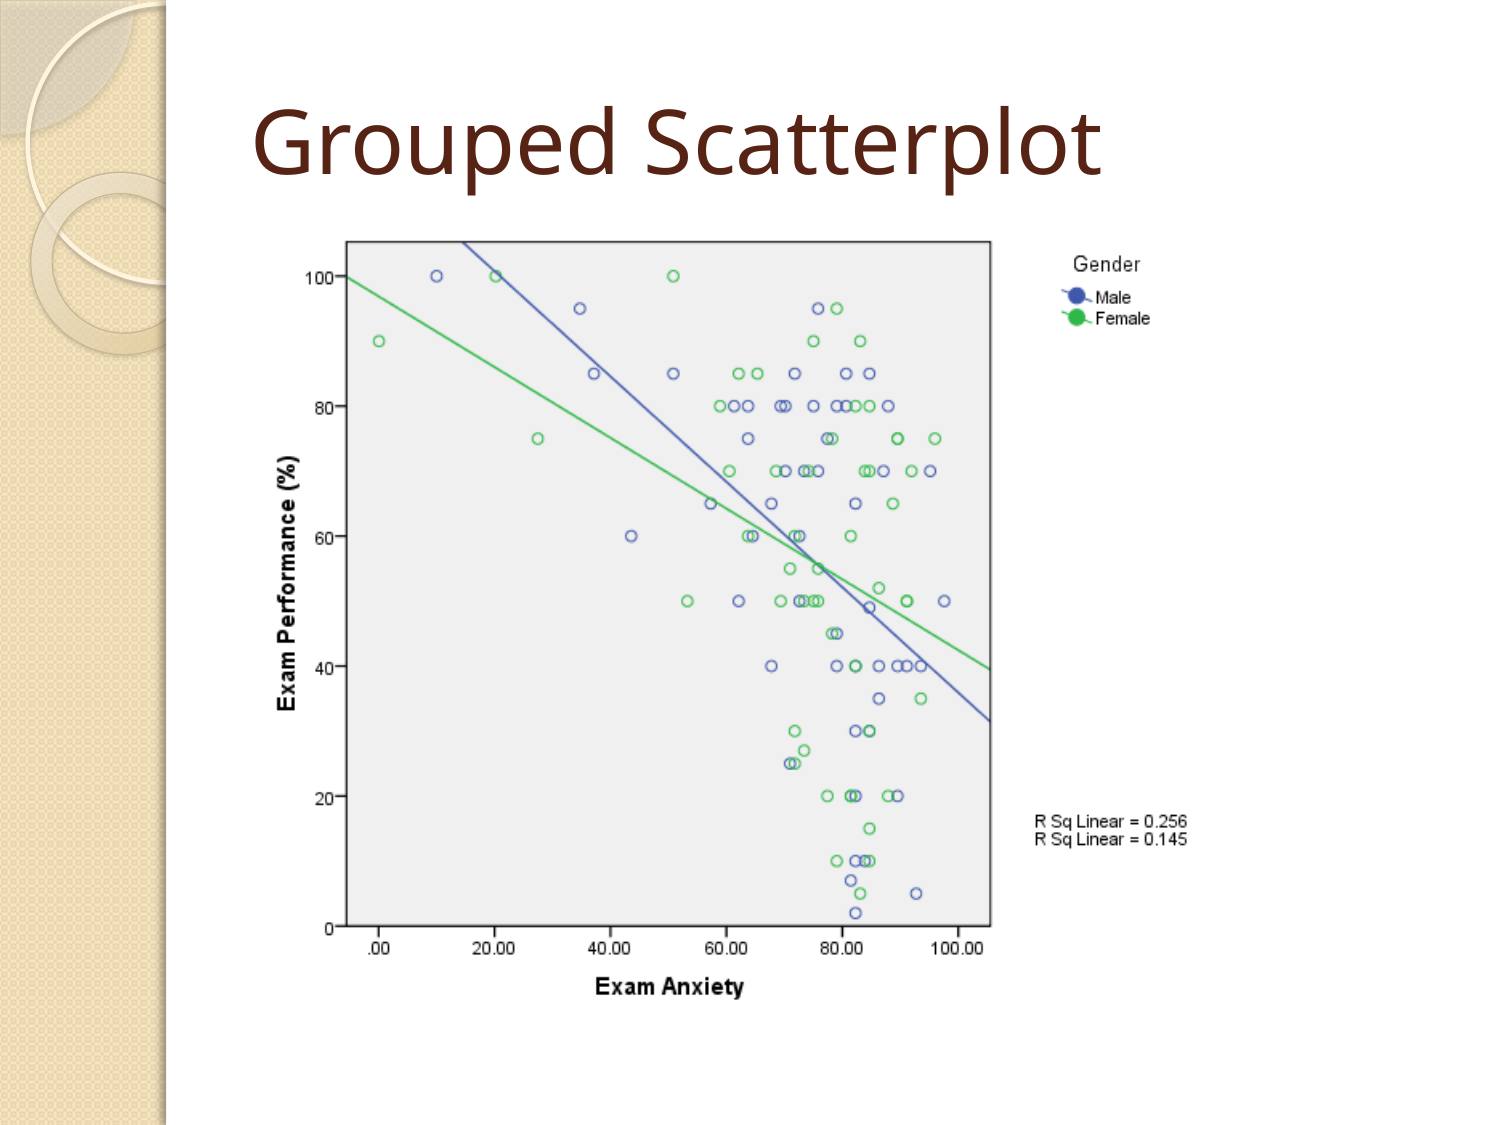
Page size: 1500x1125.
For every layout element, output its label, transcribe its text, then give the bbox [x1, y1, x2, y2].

title Grouped Scatterplot [235, 45, 1466, 233]
picture [234, 222, 1243, 1032]
